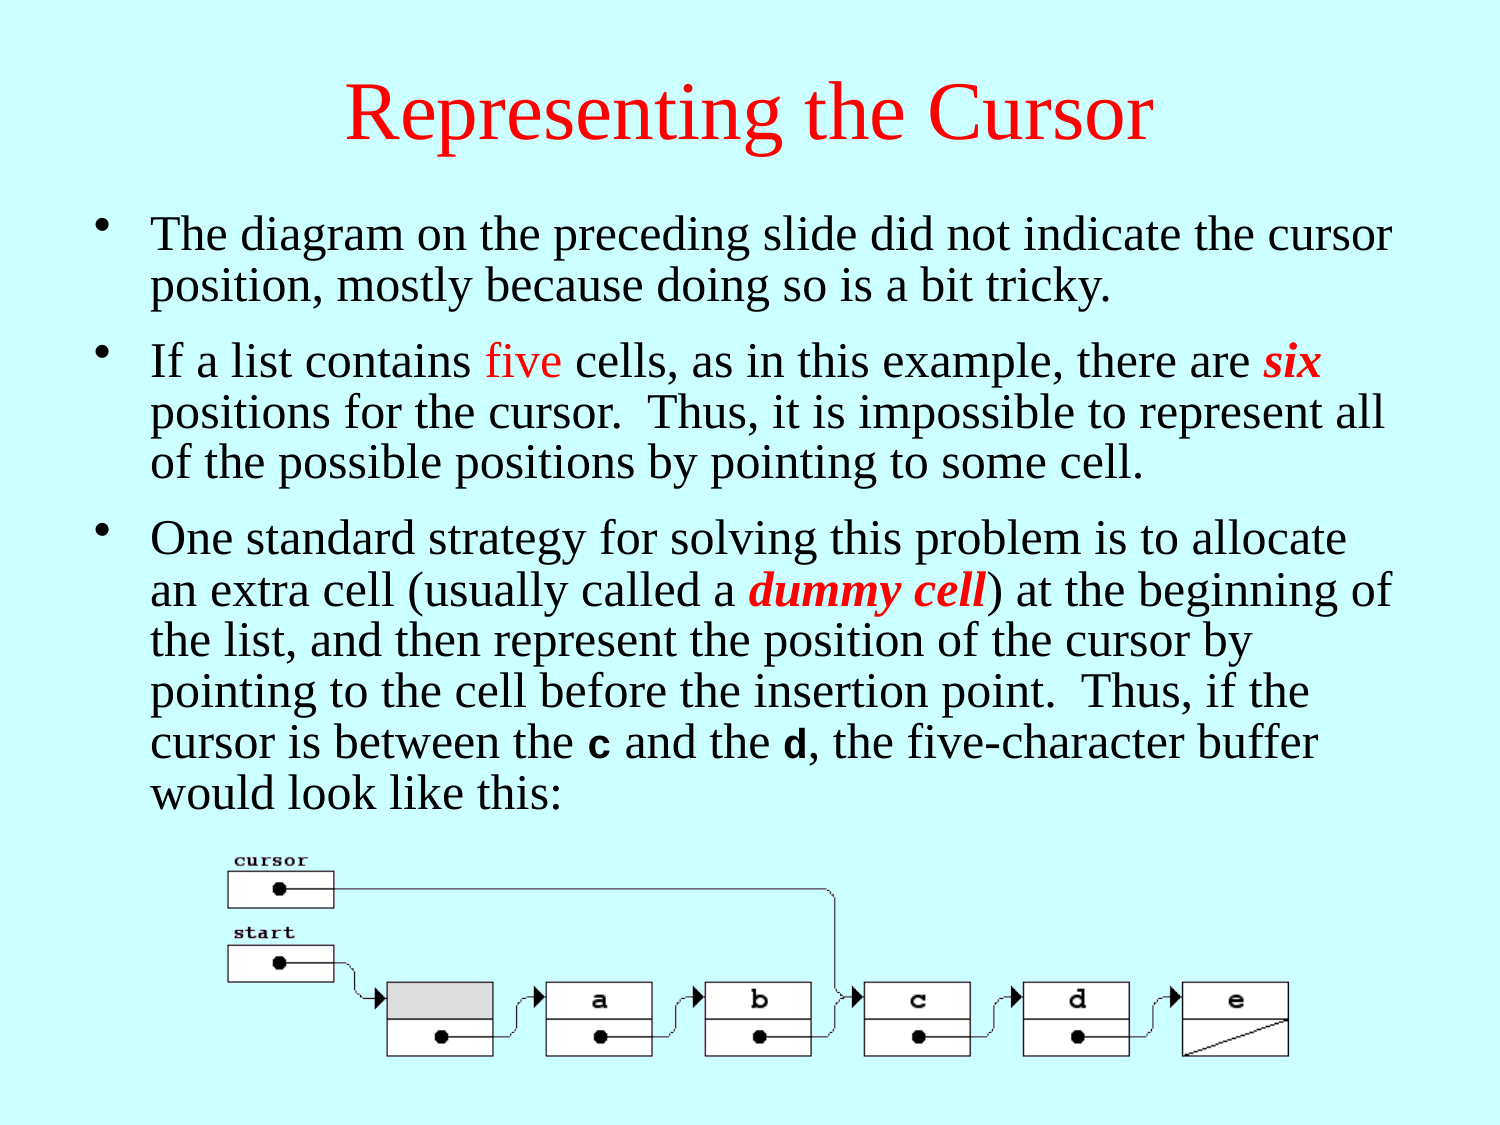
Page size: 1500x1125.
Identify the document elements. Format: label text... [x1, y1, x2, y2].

picture [223, 844, 1313, 1063]
title Representing the Cursor [0, 12, 1500, 201]
text_box The diagram on the preceding slide did not indicate the cursor position, mostly because doing so is a bit tricky. If a list contains five cells, as in this example, there are six positions for the cursor. Thus, it is impossible to represent all of the possible positions by pointing to some cell. One standard strategy for solving this problem is to allocate an extra cell (usually called a dummy cell) at the beginning of the list, and then represent the position of the cursor by pointing to the cell before the insertion point. Thus, if the cursor is between the c and the d, the five-character buffer would look like this: [79, 202, 1419, 1088]
